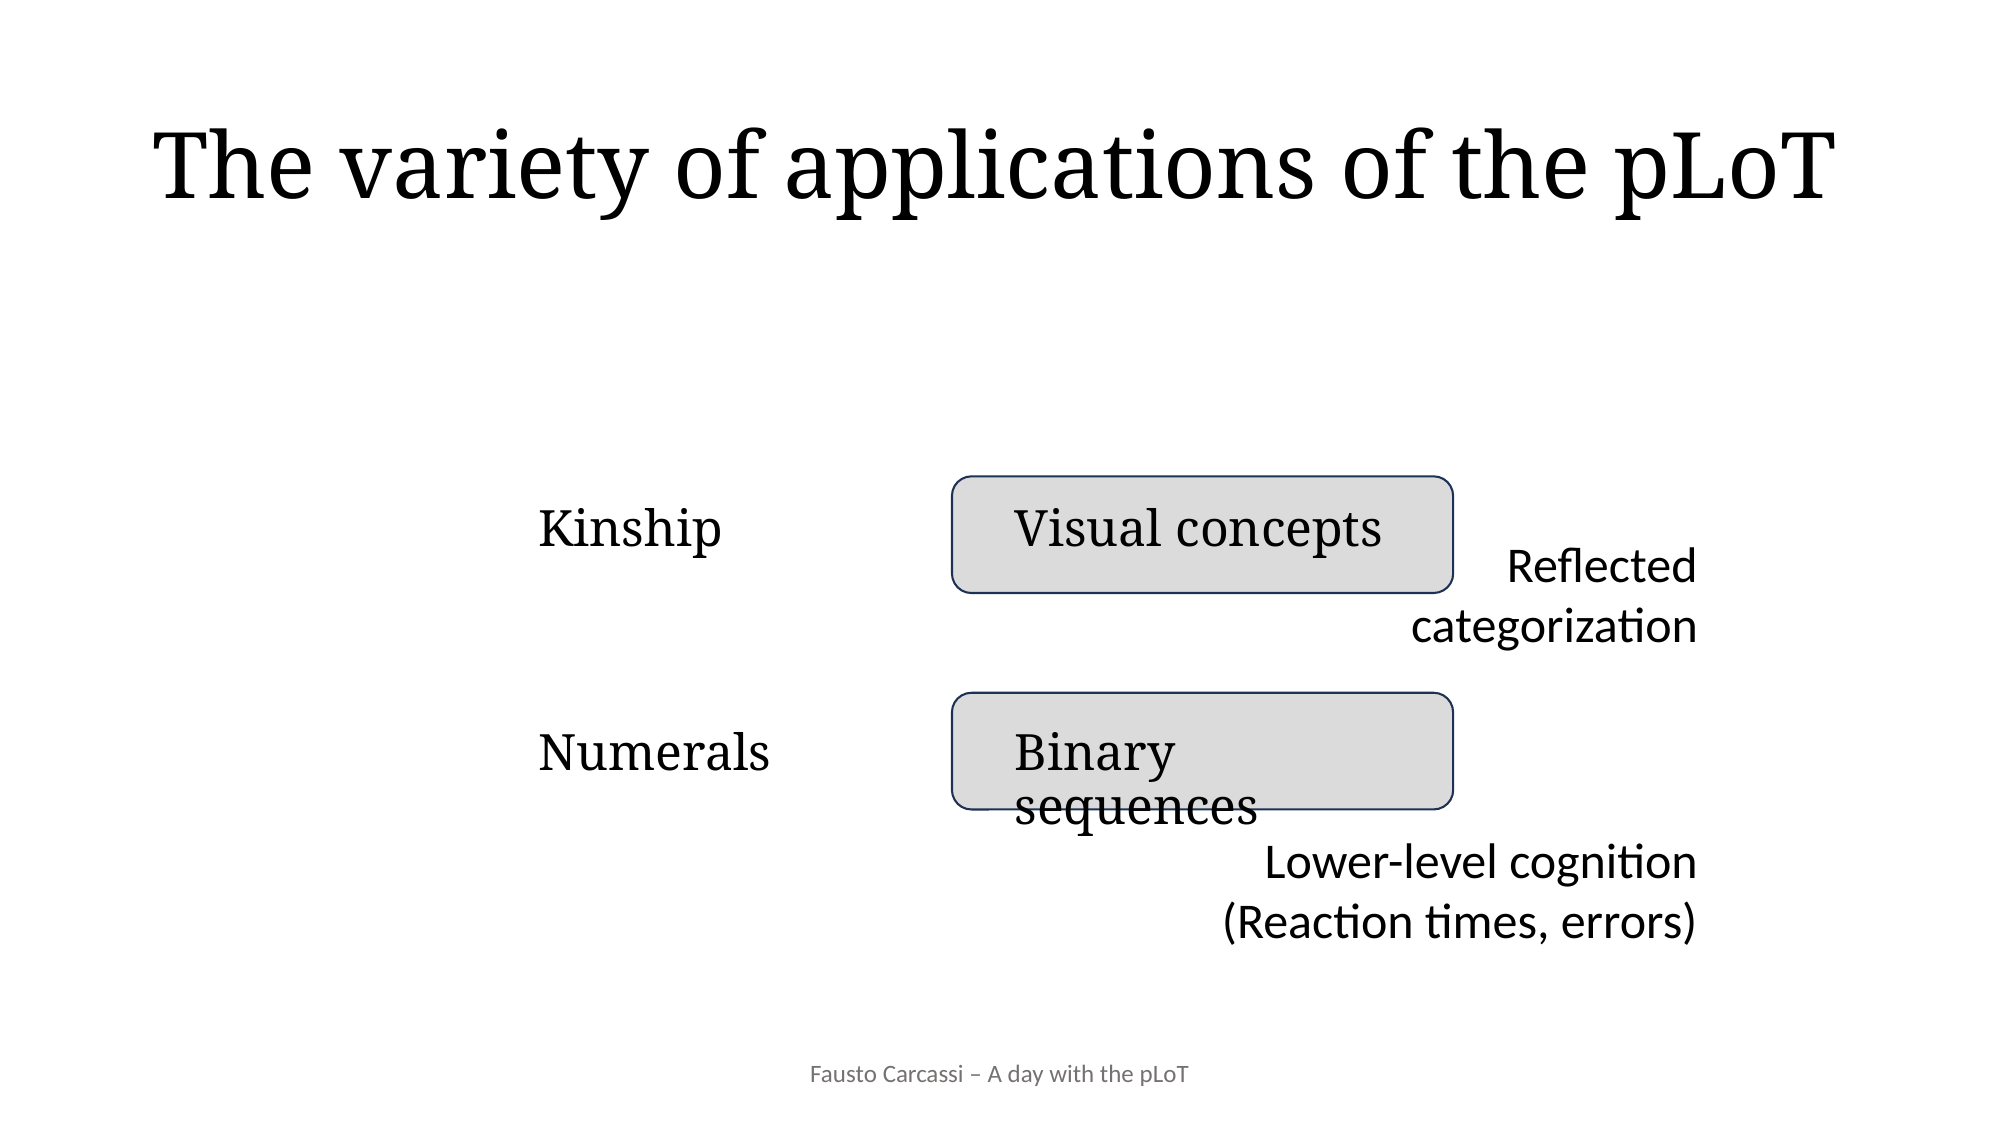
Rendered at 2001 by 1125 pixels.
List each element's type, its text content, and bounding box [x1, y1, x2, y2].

footer Fausto Carcassi – A day with the pLoT [662, 1042, 1338, 1103]
text_box [950, 475, 1455, 595]
text_box Reflected categorization [1332, 524, 1713, 660]
text_box Lower-level cognition (Reaction times, errors) [1122, 821, 1713, 956]
text_box [1432, 691, 1455, 811]
text_box [950, 691, 999, 811]
title The variety of applications of the pLoT [137, 59, 1863, 278]
list Kinship Numerals [523, 495, 862, 811]
text_box Visual concepts Binary sequences [999, 495, 1432, 843]
